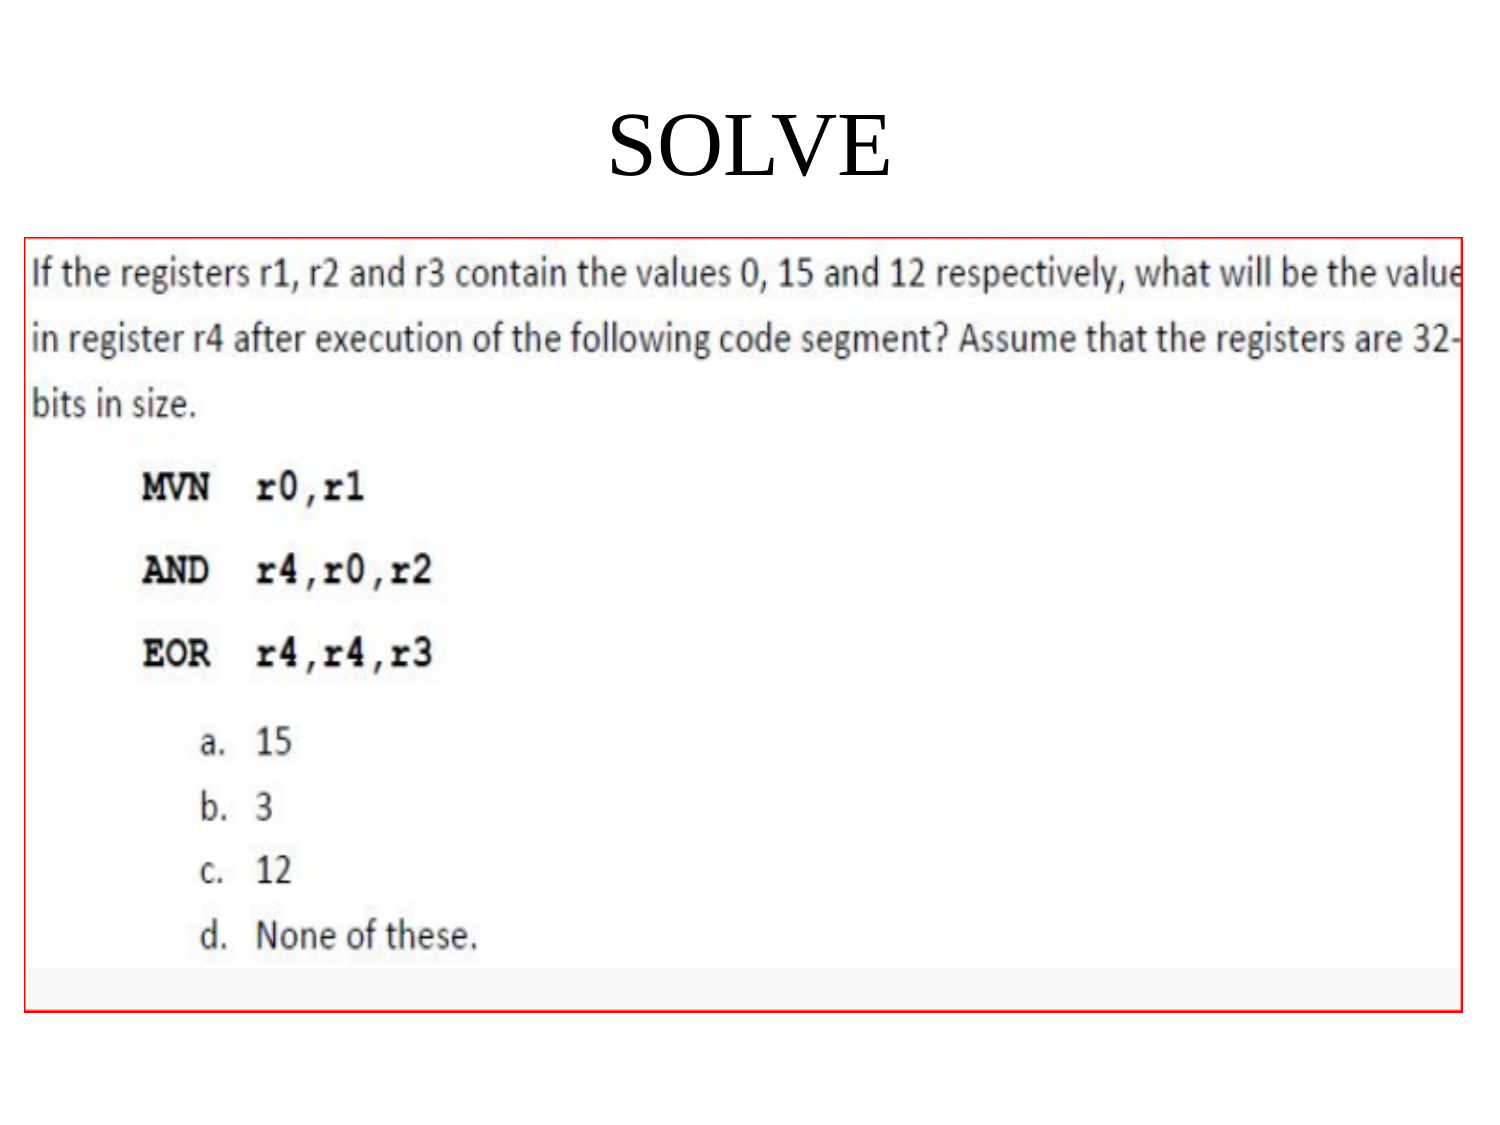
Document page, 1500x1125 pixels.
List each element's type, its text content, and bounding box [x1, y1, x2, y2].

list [24, 237, 1463, 1013]
title SOLVE [75, 45, 1425, 233]
